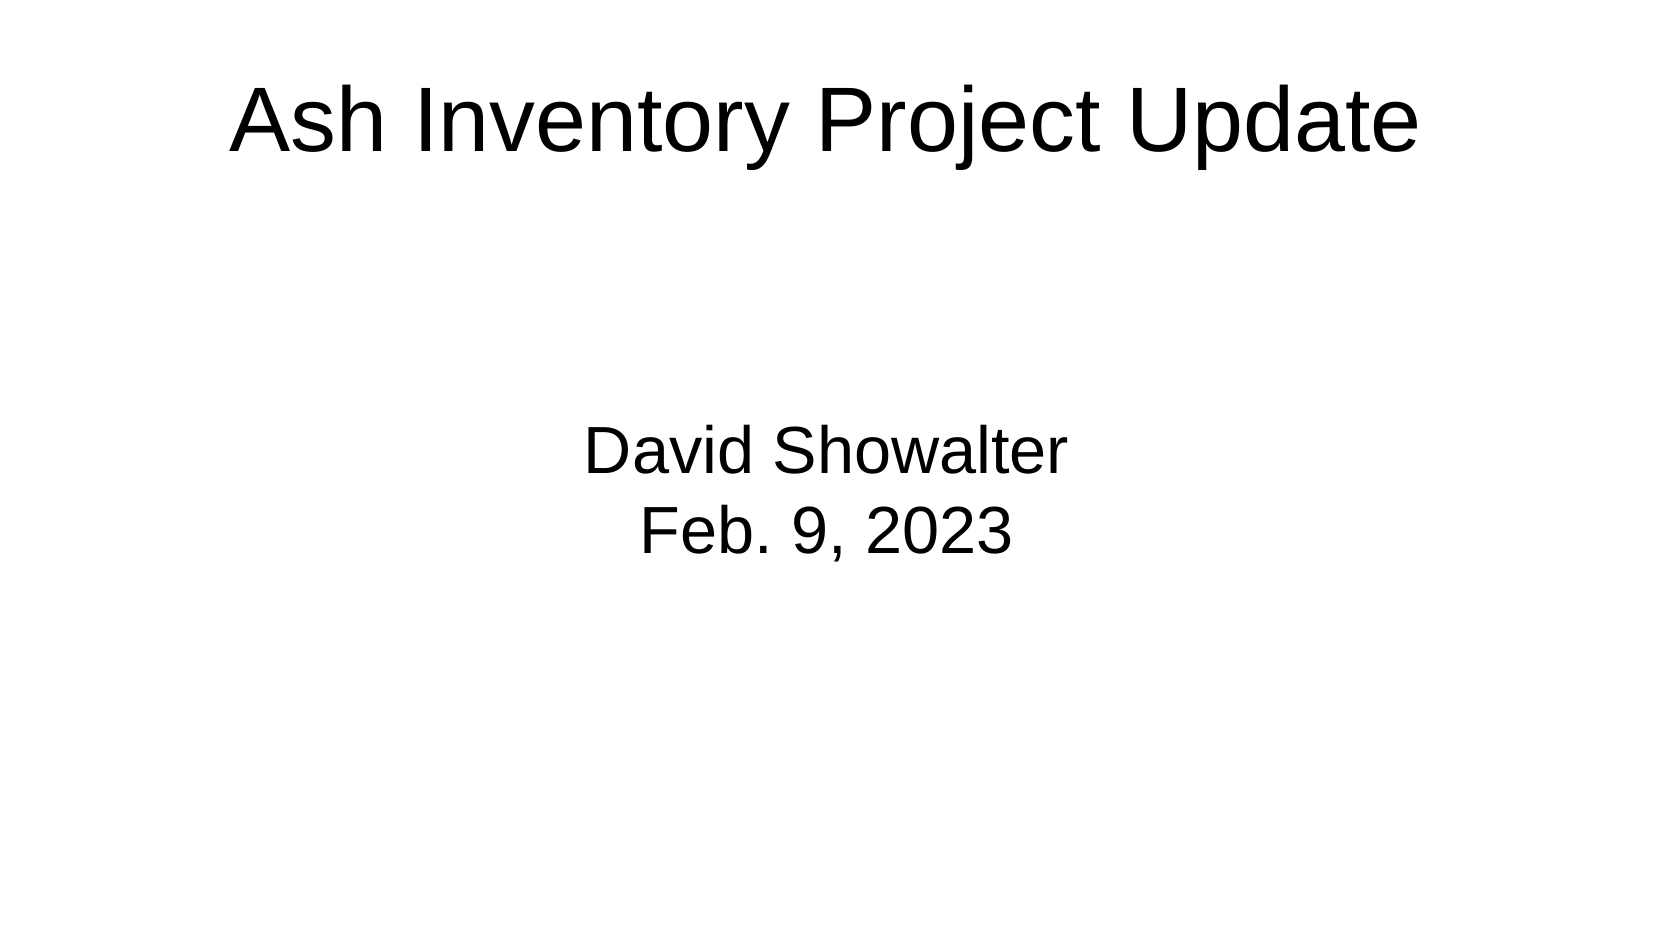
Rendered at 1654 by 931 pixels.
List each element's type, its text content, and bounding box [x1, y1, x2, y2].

text_box David Showalter Feb. 9, 2023 [82, 217, 1571, 757]
text_box Ash Inventory Project Update [82, 37, 1571, 193]
